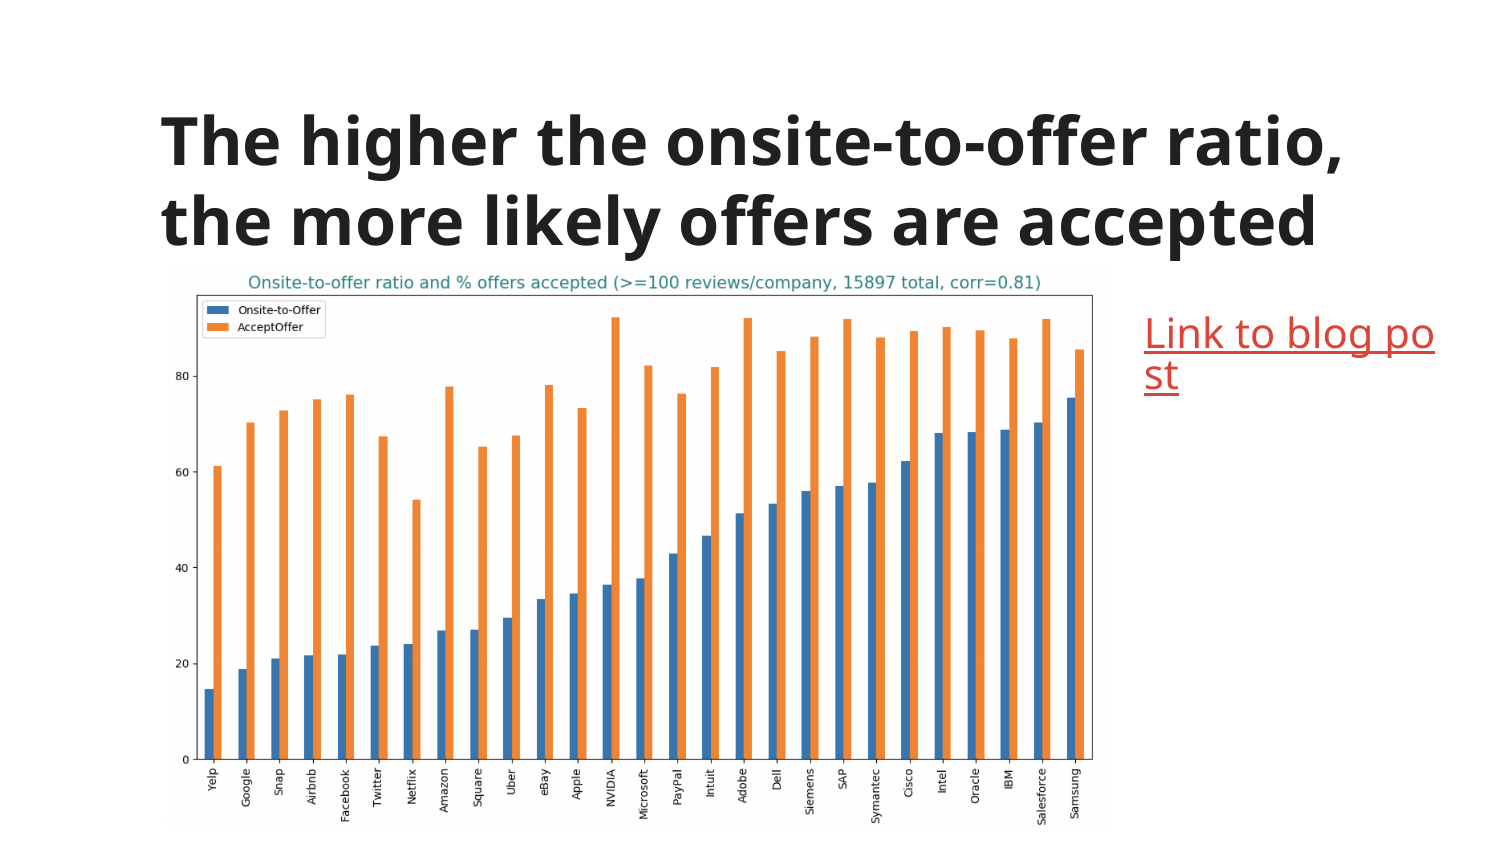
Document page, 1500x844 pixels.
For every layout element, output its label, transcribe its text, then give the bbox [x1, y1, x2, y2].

picture [166, 264, 1108, 827]
text_box Link to blog post [1128, 291, 1467, 380]
text_box The higher the onsite-to-offer ratio, the more likely offers are accepted [145, 117, 1370, 241]
